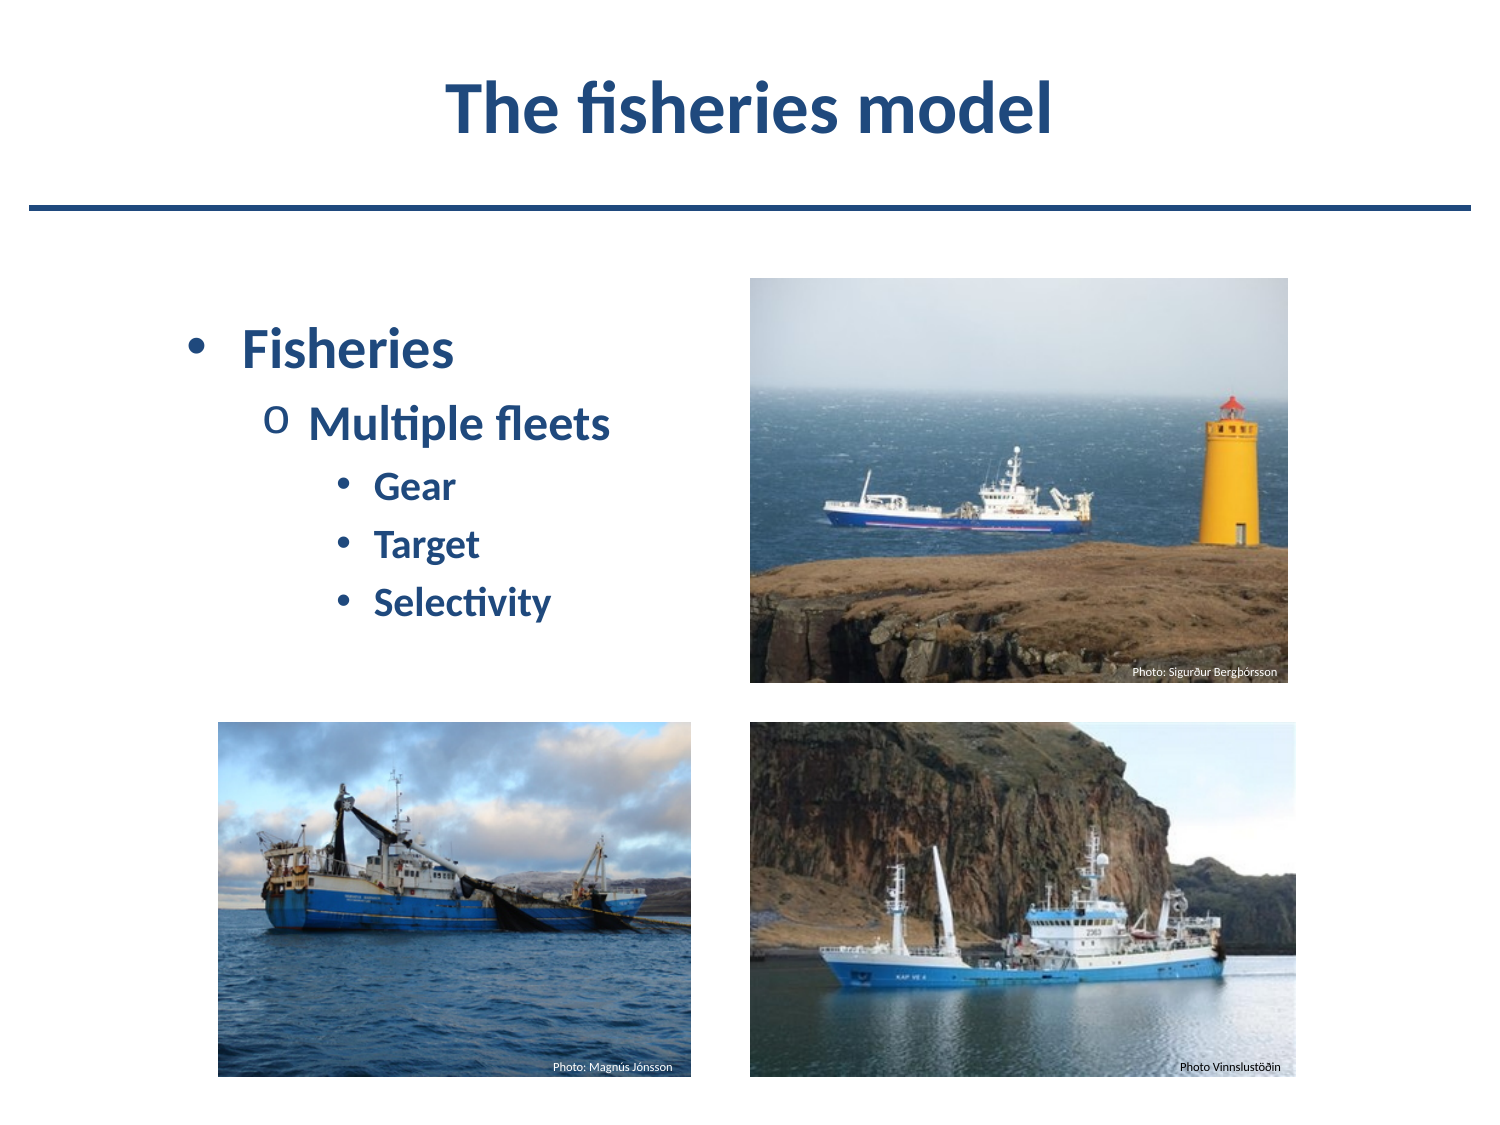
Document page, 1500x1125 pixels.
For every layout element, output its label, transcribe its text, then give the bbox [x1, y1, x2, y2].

list Fisheries Multiple fleets Gear Target Selectivity [171, 302, 1425, 1005]
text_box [218, 722, 691, 1083]
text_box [749, 278, 1295, 688]
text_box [749, 722, 1300, 1083]
title The fisheries model [75, 0, 1425, 205]
